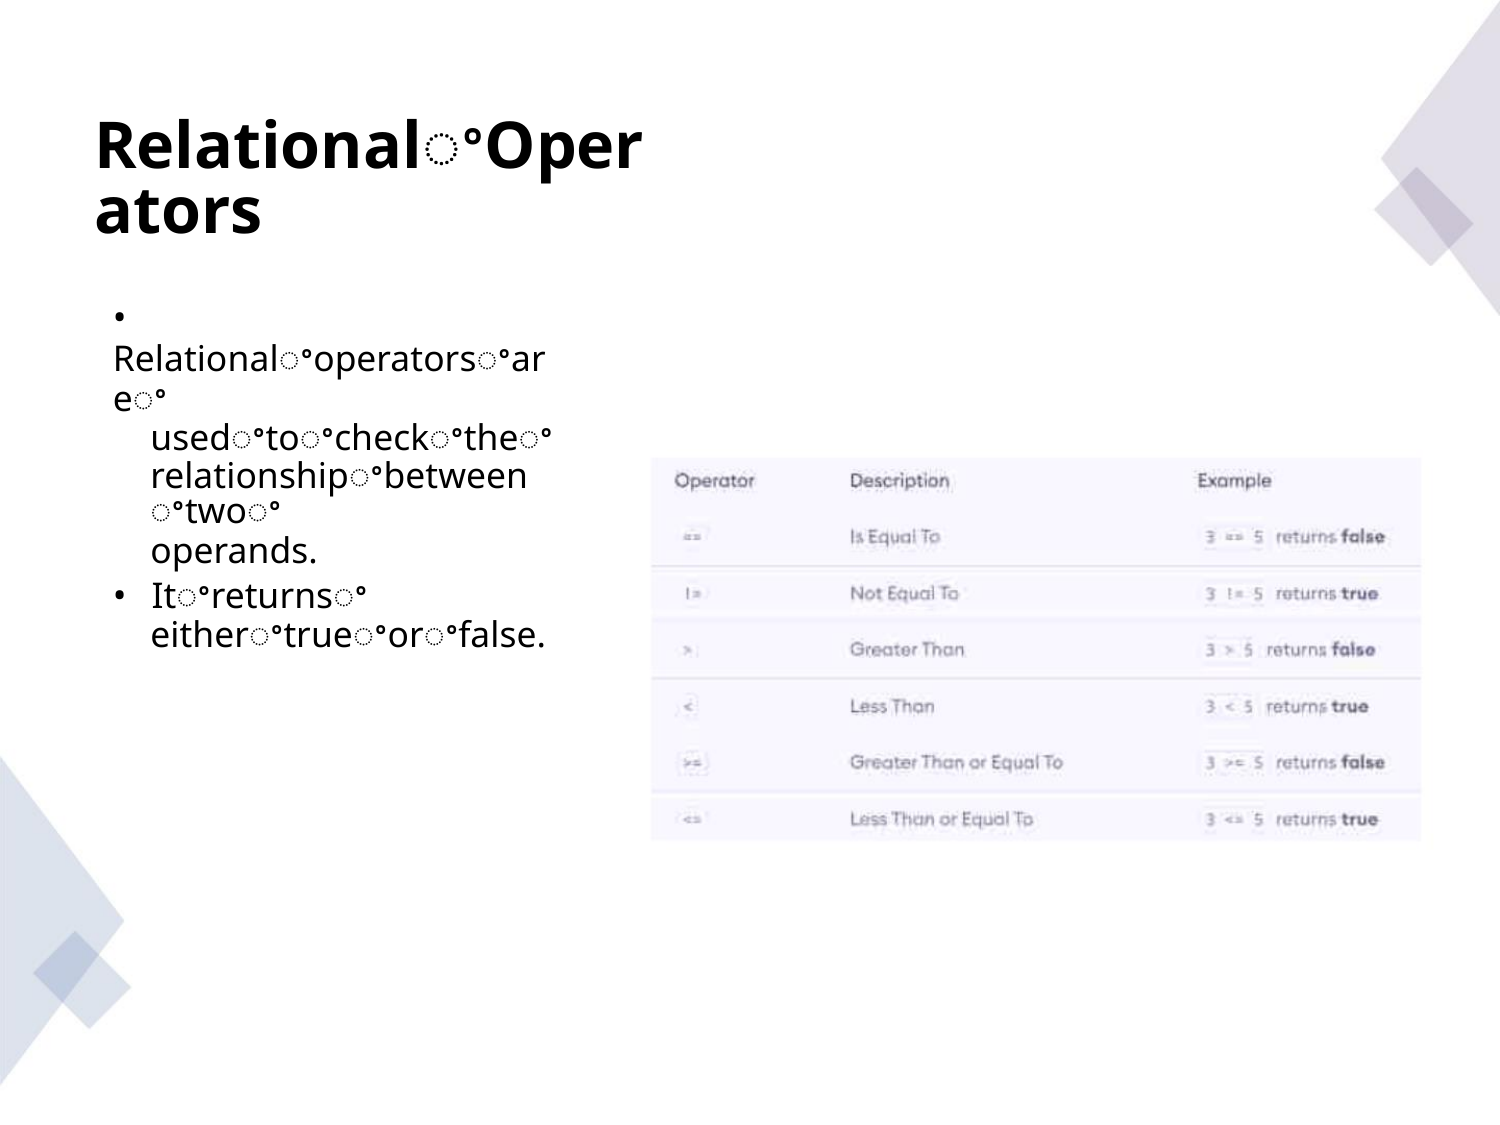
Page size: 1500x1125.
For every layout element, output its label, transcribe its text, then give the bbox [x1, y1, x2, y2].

text_box [0, 0, 1500, 1125]
text_box • Relationalꢀoperatorsꢀareꢀ usedꢀtoꢀcheckꢀtheꢀ relationshipꢀbetweenꢀtwoꢀ operands. • Itꢀreturnsꢀ eitherꢀtrueꢀorꢀfalse. [112, 296, 554, 655]
text_box RelationalꢀOperators [94, 116, 678, 247]
